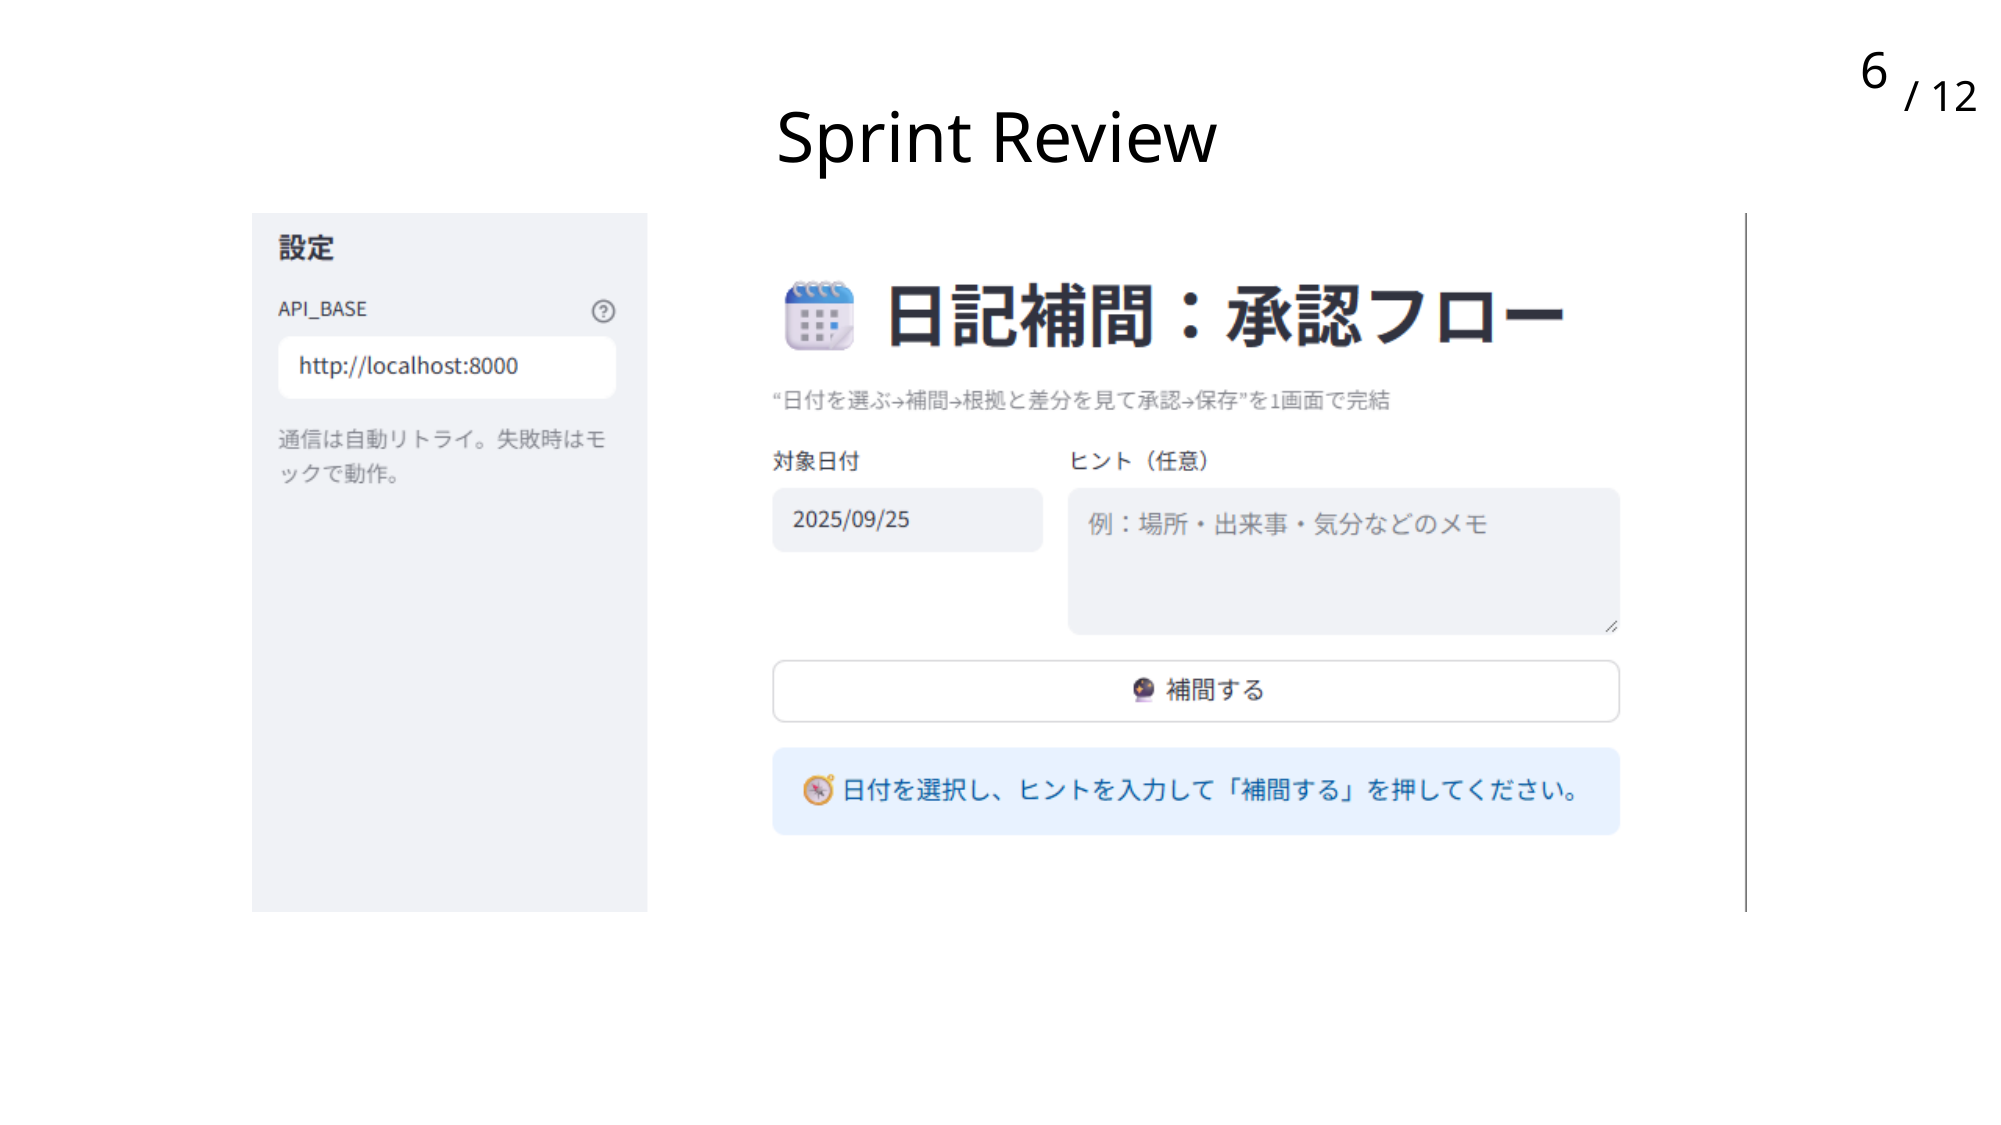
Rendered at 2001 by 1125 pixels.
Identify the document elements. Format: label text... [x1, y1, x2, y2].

slide_number 6 [1796, 42, 1904, 103]
picture [252, 212, 1748, 913]
title Sprint Review [42, 59, 1953, 185]
